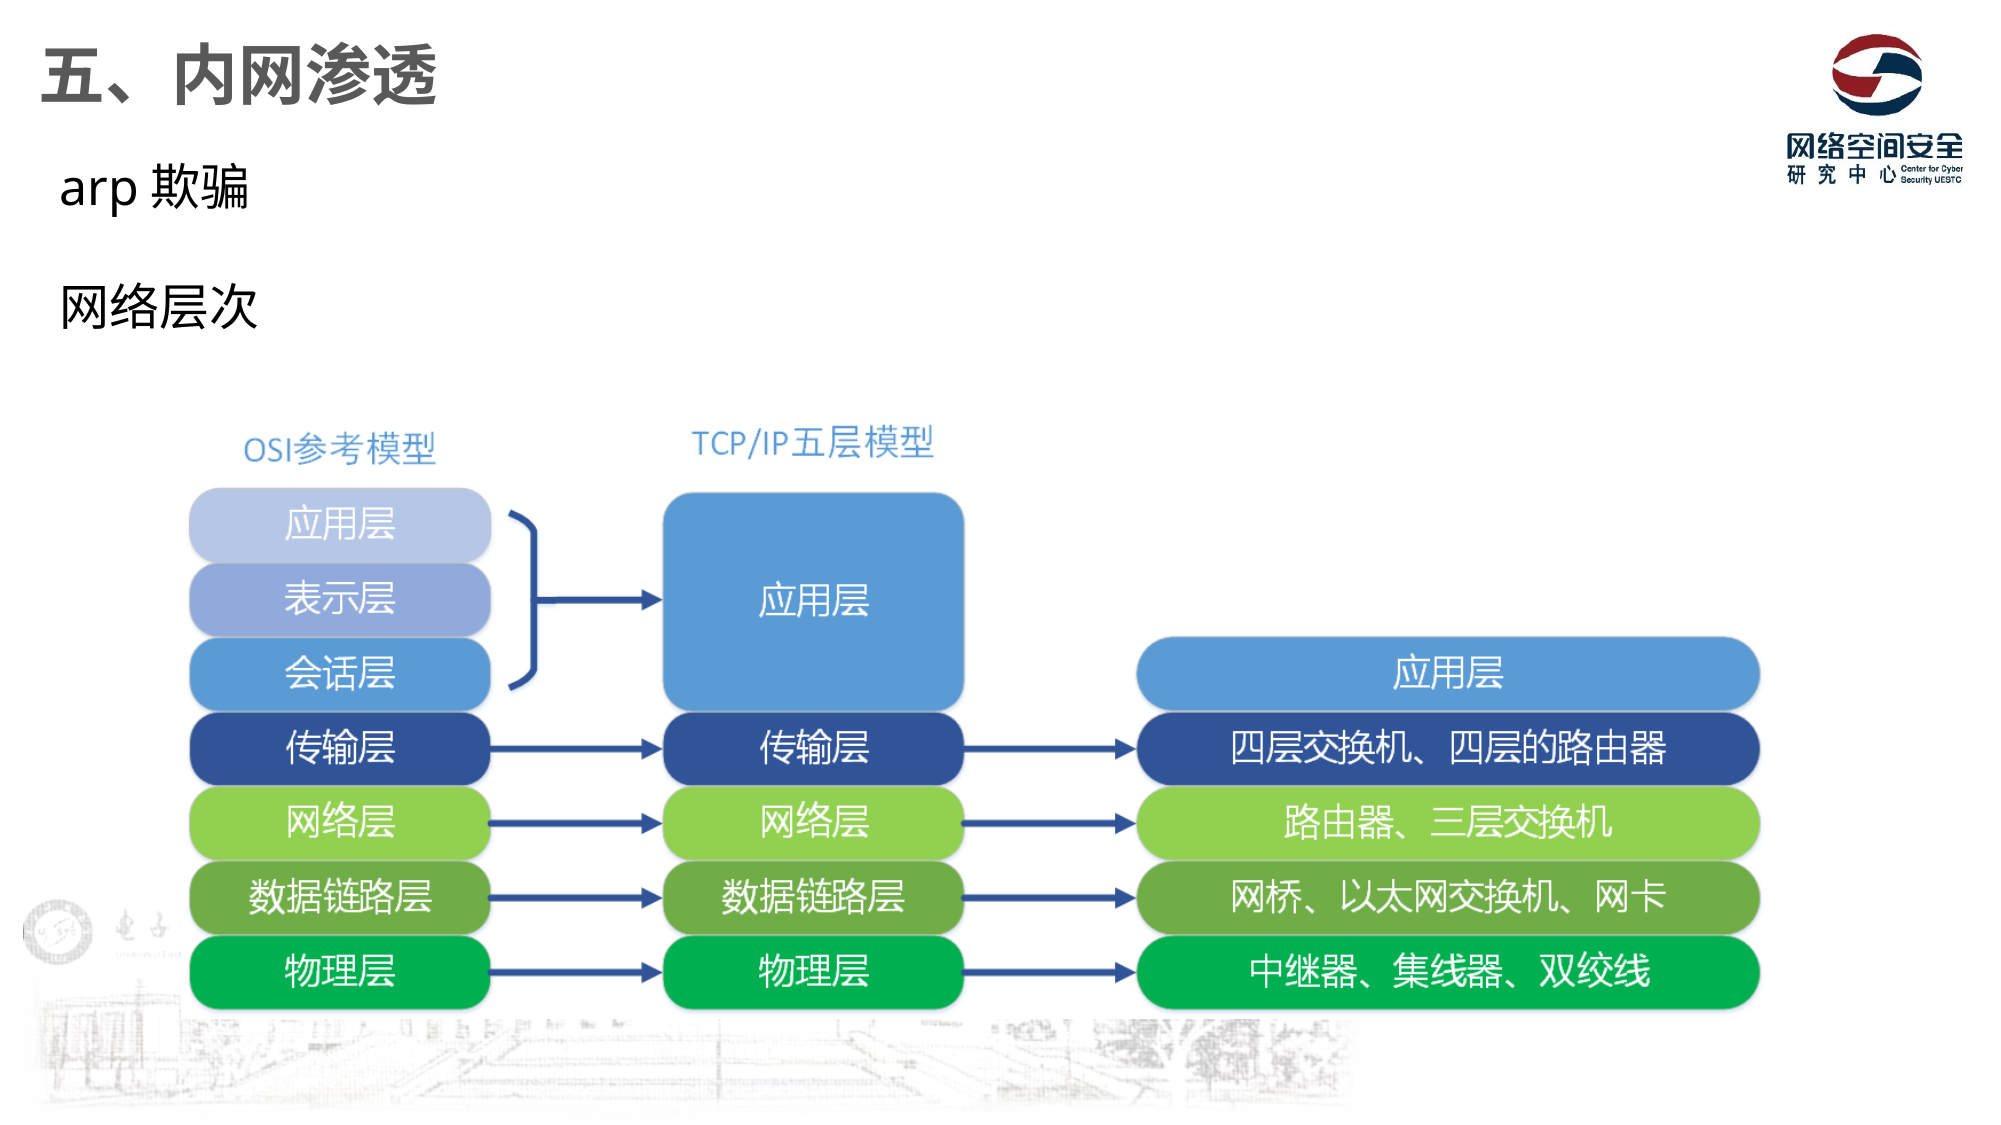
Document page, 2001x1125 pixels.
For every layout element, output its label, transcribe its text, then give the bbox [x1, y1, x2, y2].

picture [181, 410, 1770, 1019]
text_box 五、内网渗透 [23, 25, 1678, 121]
text_box arp欺骗 网络层次 [44, 147, 642, 343]
picture [1787, 26, 1963, 191]
